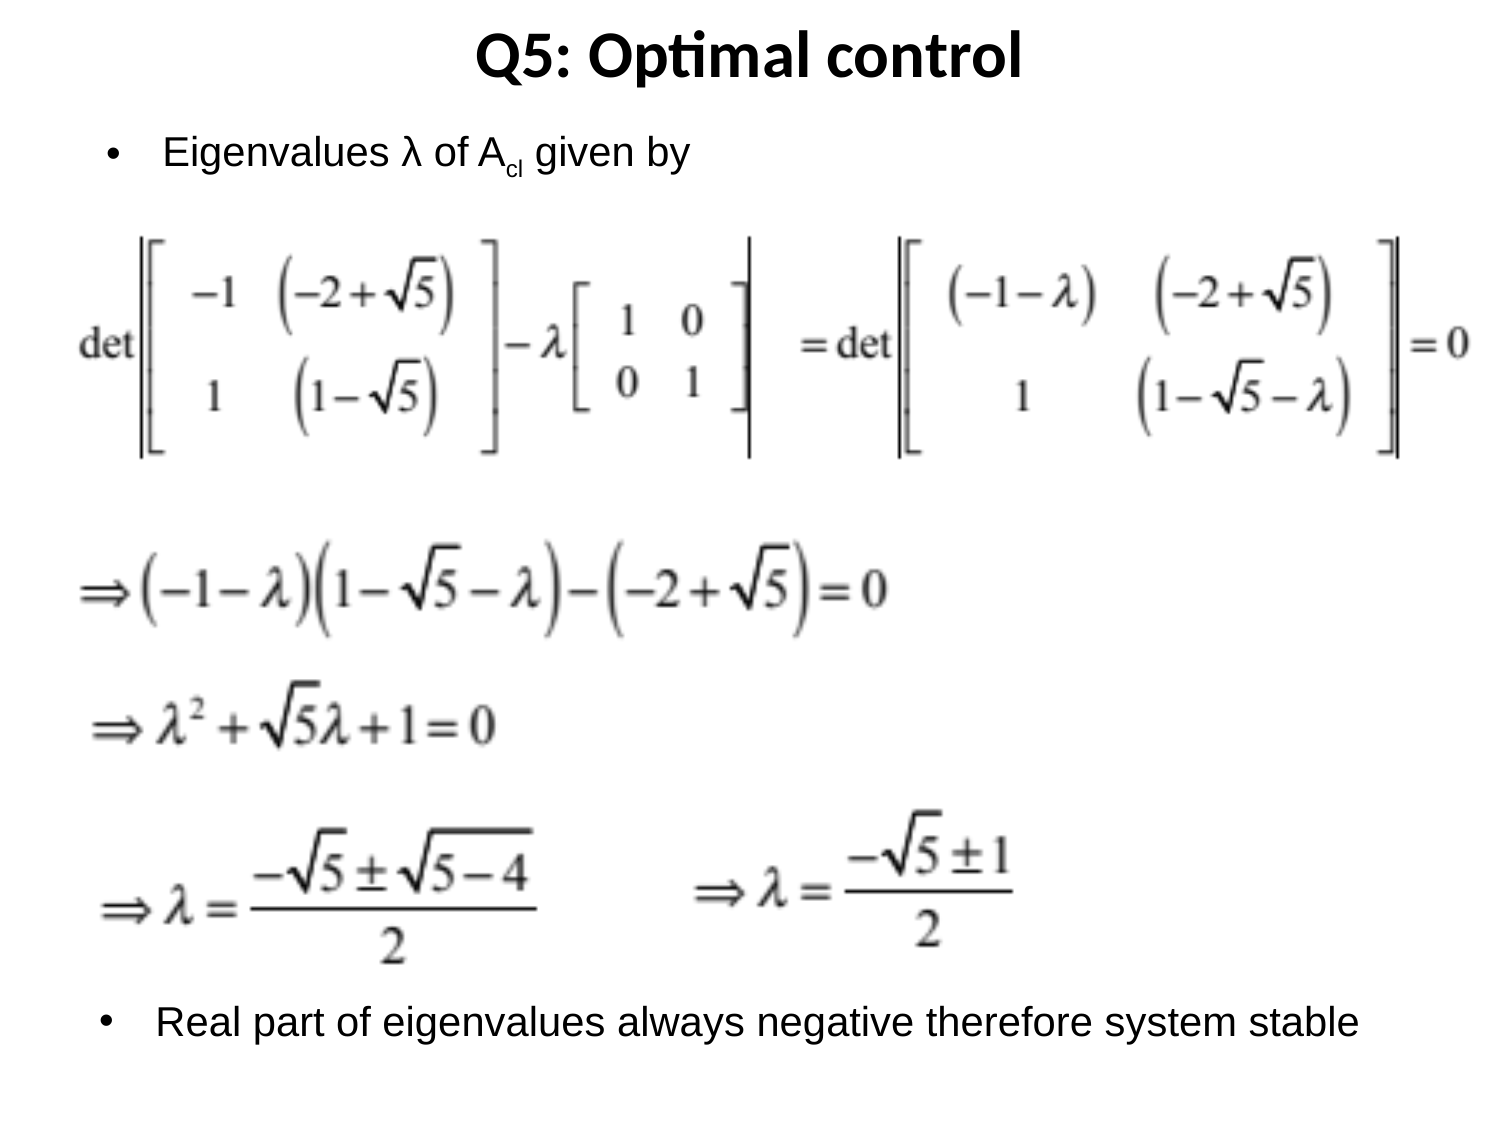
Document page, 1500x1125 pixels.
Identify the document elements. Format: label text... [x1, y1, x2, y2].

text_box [94, 822, 542, 972]
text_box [74, 228, 761, 465]
text_box Q5: Optimal control [74, 1, 1425, 100]
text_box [87, 670, 500, 753]
text_box Real part of eigenvalues always negative therefore system stable [84, 987, 1376, 1053]
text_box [796, 228, 1475, 465]
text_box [688, 804, 1018, 954]
text_box Eigenvalues λ of Acl given by [91, 117, 706, 190]
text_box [74, 529, 894, 645]
